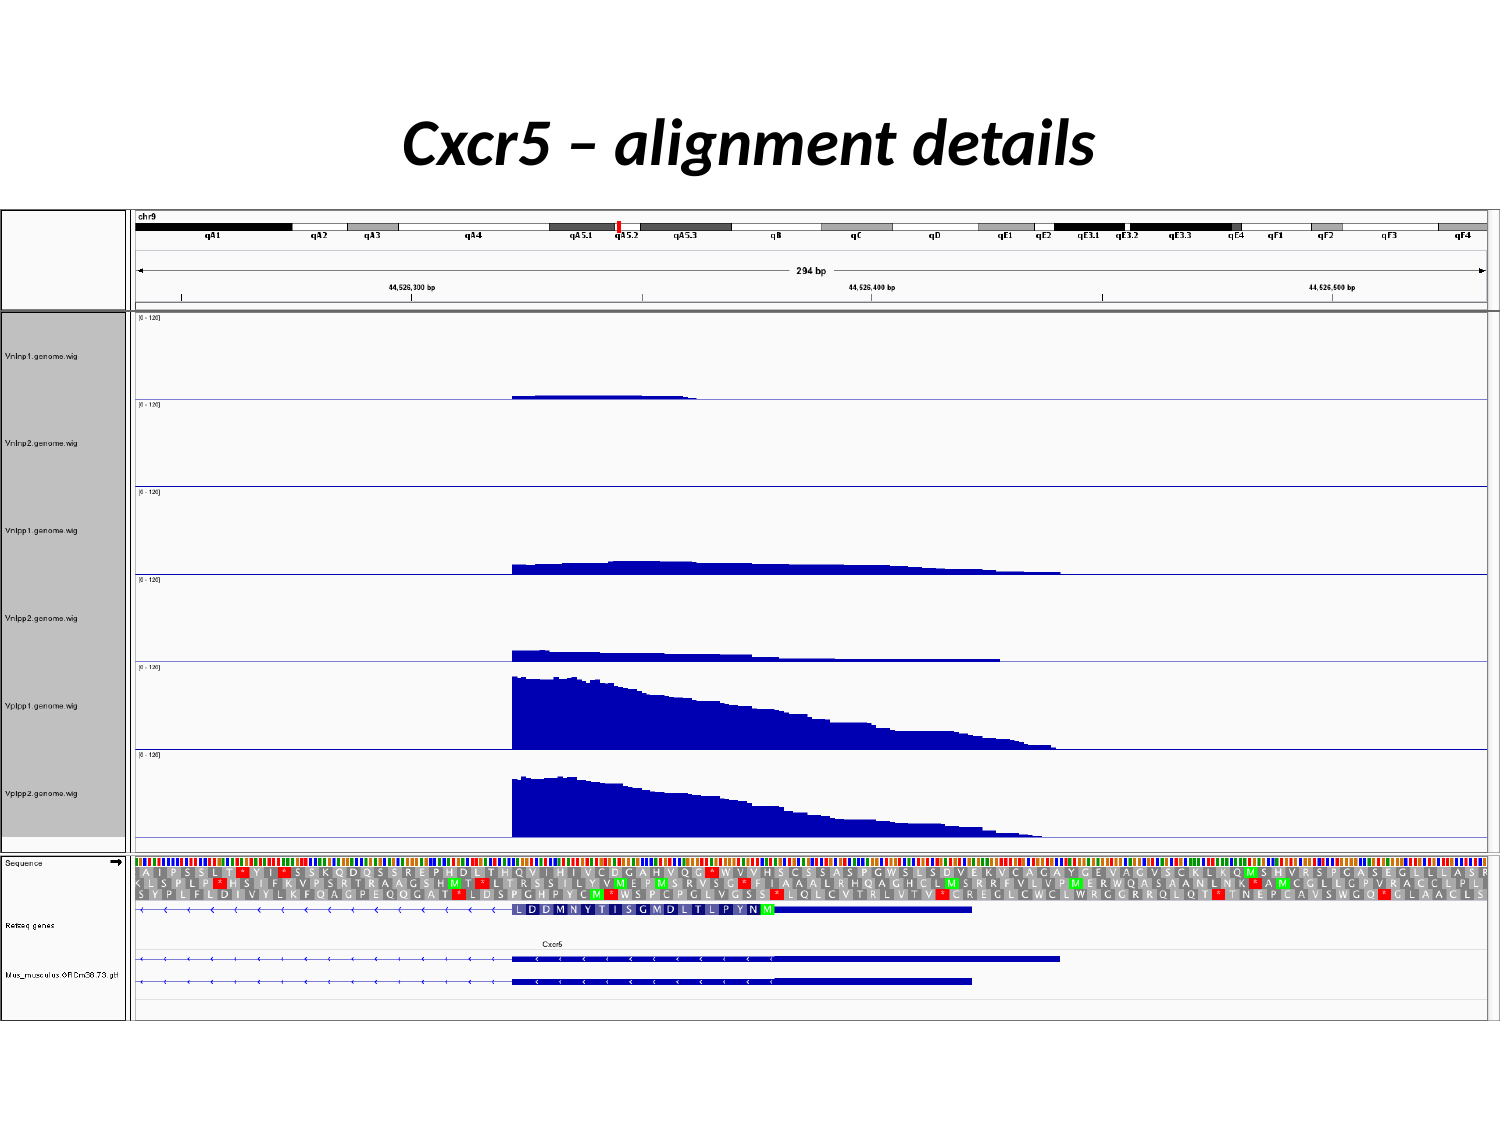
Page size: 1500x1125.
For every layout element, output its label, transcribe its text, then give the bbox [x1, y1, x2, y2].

picture [0, 209, 1500, 1021]
title Cxcr5 – alignment details [75, 45, 1425, 208]
